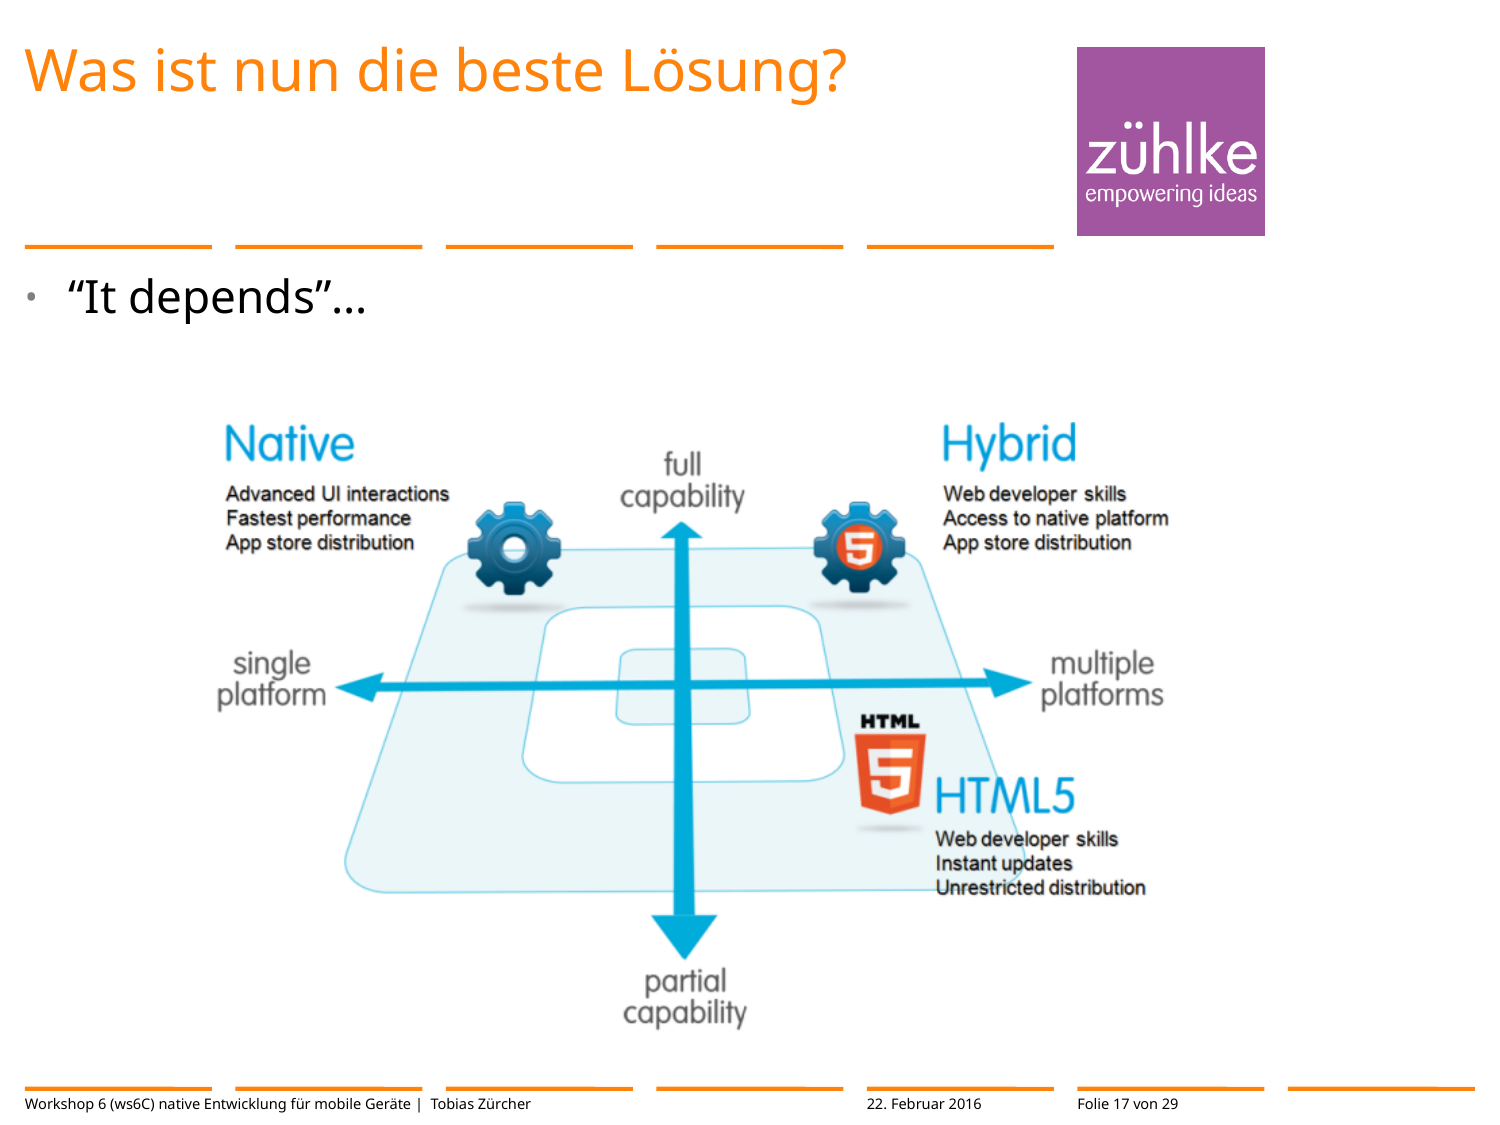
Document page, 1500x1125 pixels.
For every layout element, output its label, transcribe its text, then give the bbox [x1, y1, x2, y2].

list “It depends”… [24, 270, 1265, 1066]
picture [1077, 47, 1265, 236]
title Was ist nun die beste Lösung? [24, 36, 1055, 236]
picture [211, 414, 1240, 1095]
footer Workshop 6 (ws6C) native Entwicklung für mobile Geräte | Tobias Zürcher [24, 1094, 844, 1113]
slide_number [866, 1103, 1054, 1113]
slide_number Folie 17 von 29 [1077, 1094, 1265, 1113]
